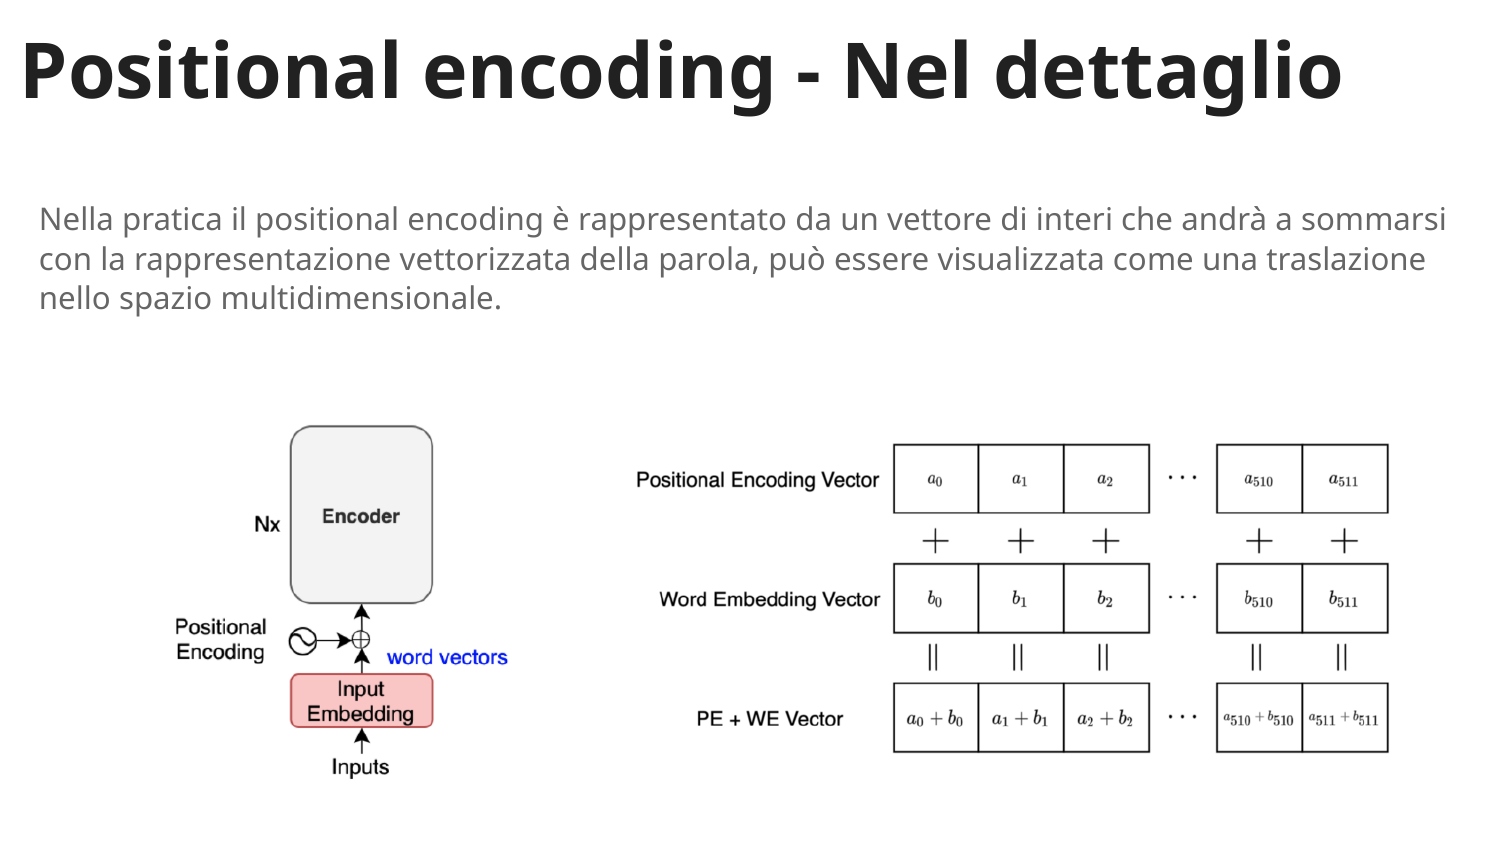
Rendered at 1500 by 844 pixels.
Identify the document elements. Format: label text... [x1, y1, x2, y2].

picture [23, 407, 1403, 789]
text_box Nella pratica il positional encoding è rappresentato da un vettore di interi che andrà a sommarsi con la rappresentazione vettorizzata della parola, può essere visualizzata come una traslazione nello spazio multidimensionale. [23, 182, 1476, 331]
title Positional encoding - Nel dettaglio [4, 6, 1403, 138]
